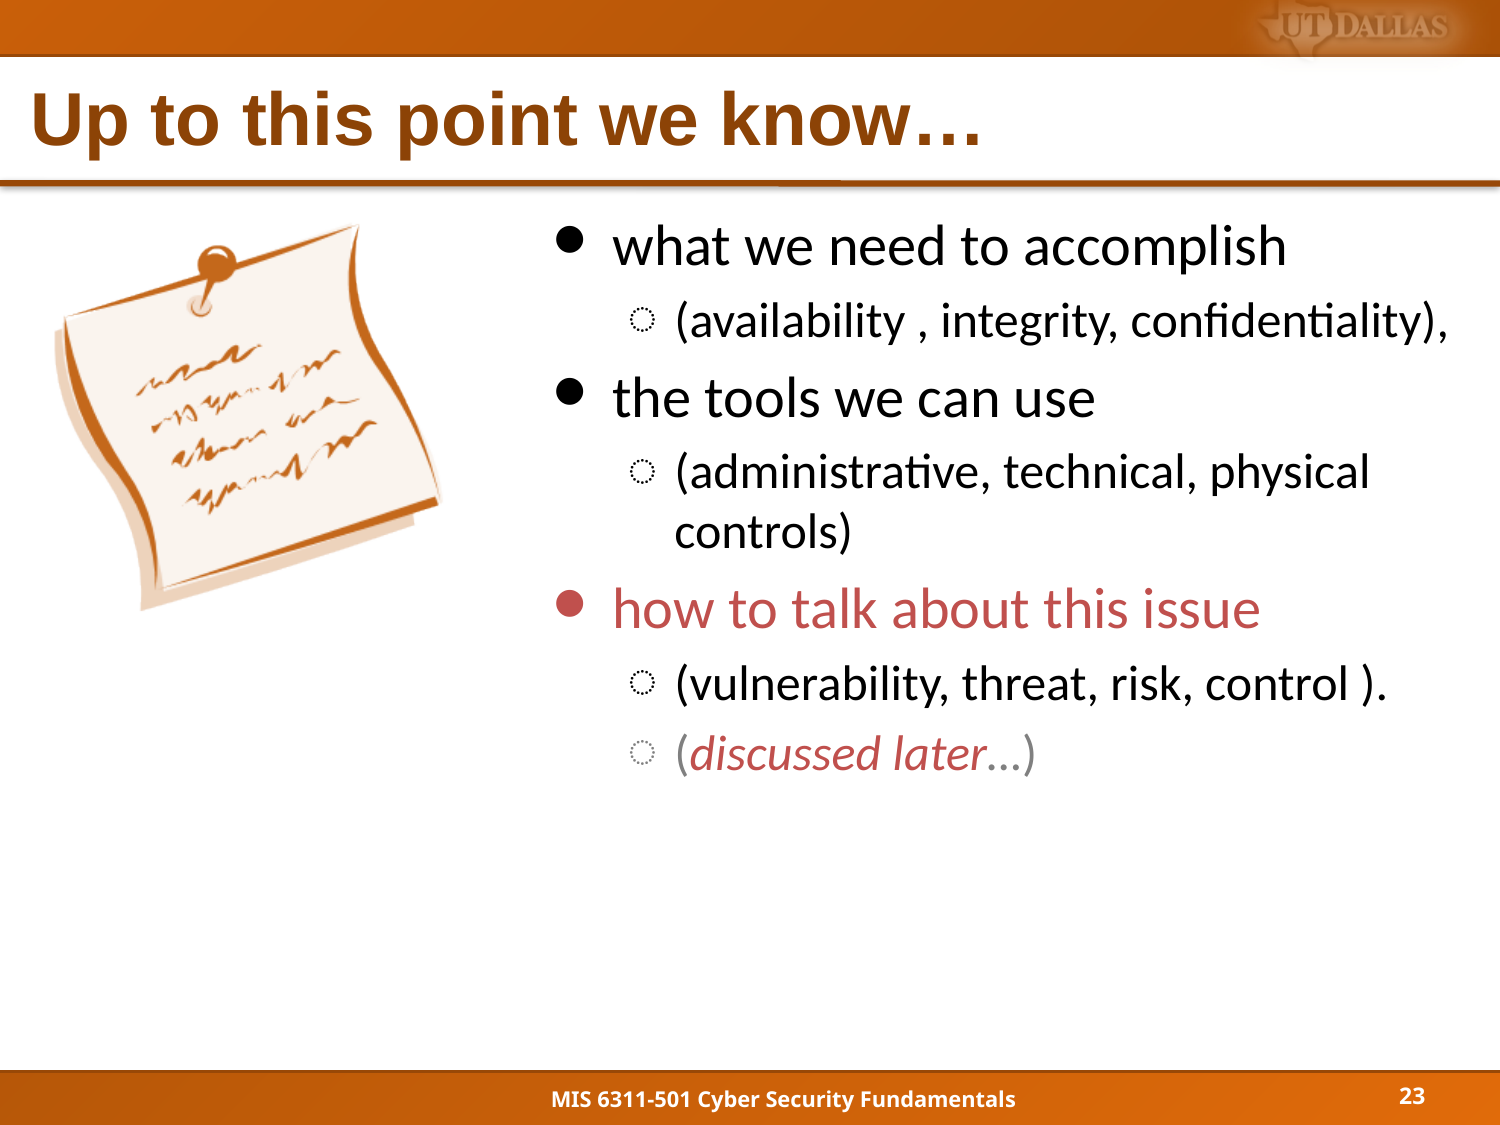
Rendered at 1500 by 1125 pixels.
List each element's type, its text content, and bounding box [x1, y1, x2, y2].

list what we need to accomplish (availability , integrity, confidentiality), the tools we can use (administrative, technical, physical controls) how to talk about this issue (vulnerability, threat, risk, control ). (discussed later…) [537, 199, 1500, 1077]
title Up to this point we know… [0, 64, 1500, 178]
picture [1218, 0, 1500, 64]
slide_number 23 [1350, 1077, 1475, 1120]
